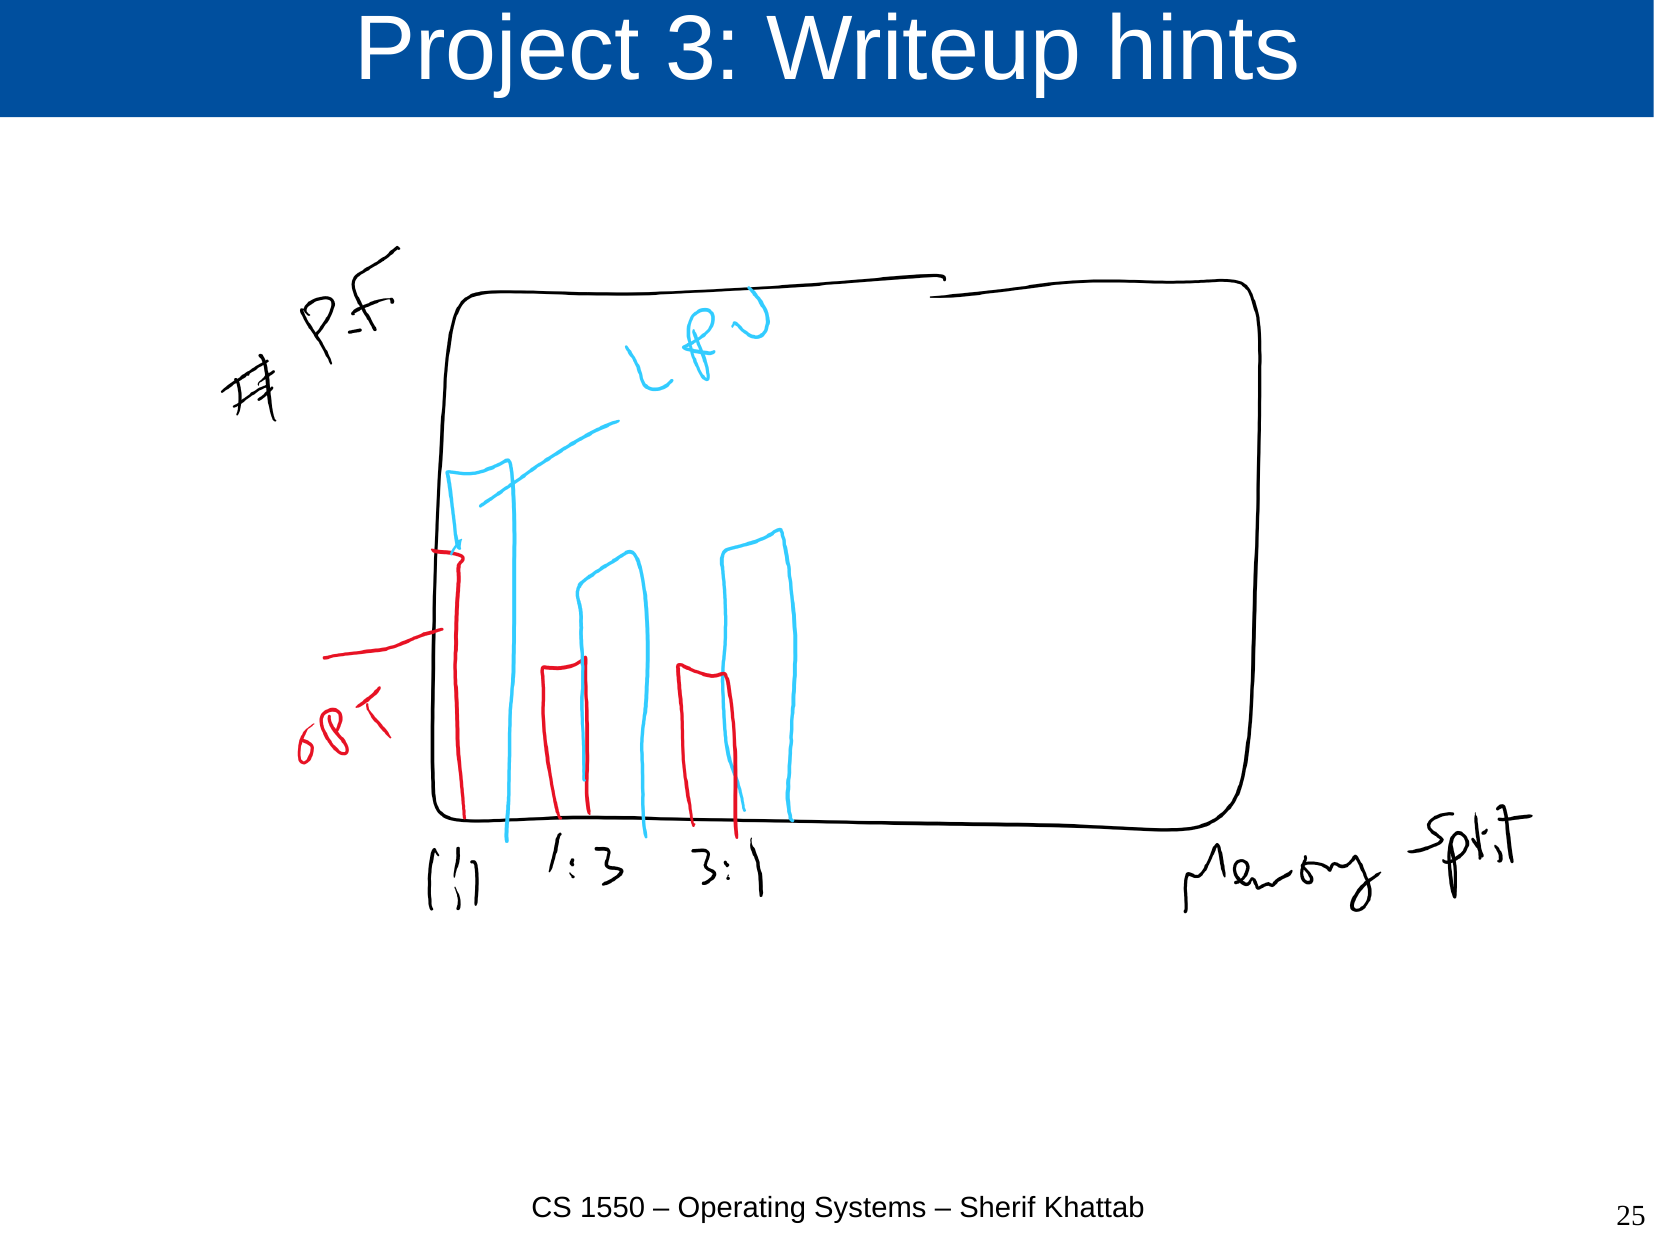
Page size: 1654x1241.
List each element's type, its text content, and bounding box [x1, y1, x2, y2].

picture [211, 235, 1542, 1124]
slide_number 25 [1265, 1198, 1647, 1241]
footer CS 1550 – Operating Systems – Sherif Khattab [460, 1190, 1217, 1241]
title Project 3: Writeup hints [0, 0, 1654, 118]
